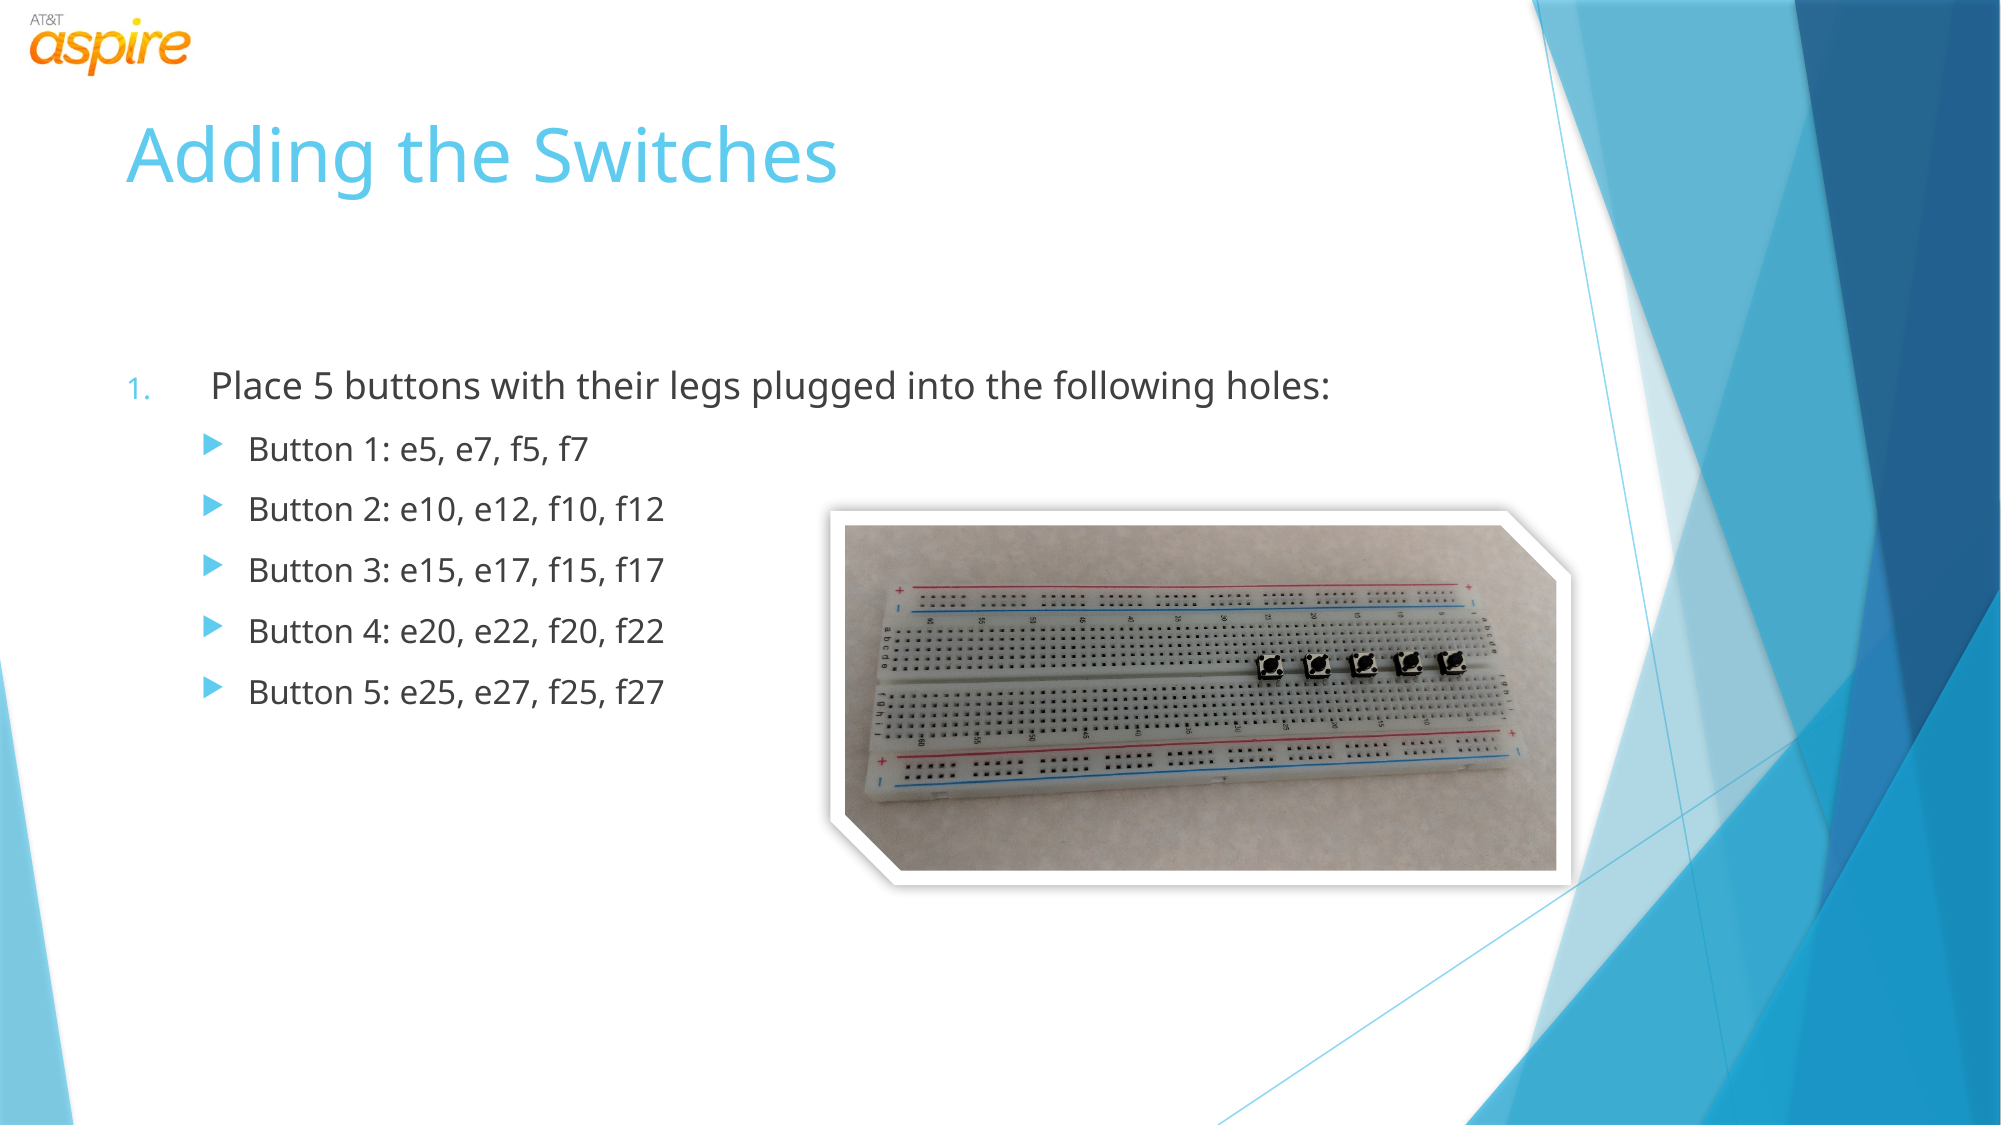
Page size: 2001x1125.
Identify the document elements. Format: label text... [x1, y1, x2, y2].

list Place 5 buttons with their legs plugged into the following holes: Button 1: e5, e7, f5, f7 Button 2: e10, e12, f10, f12 Button 3: e15, e17, f15, f17 Button 4: e20, e22, f20, f22 Button 5: e25, e27, f25, f27 [111, 354, 1522, 992]
picture [24, 0, 198, 82]
title Adding the Switches [111, 99, 1522, 317]
picture [837, 517, 1565, 879]
